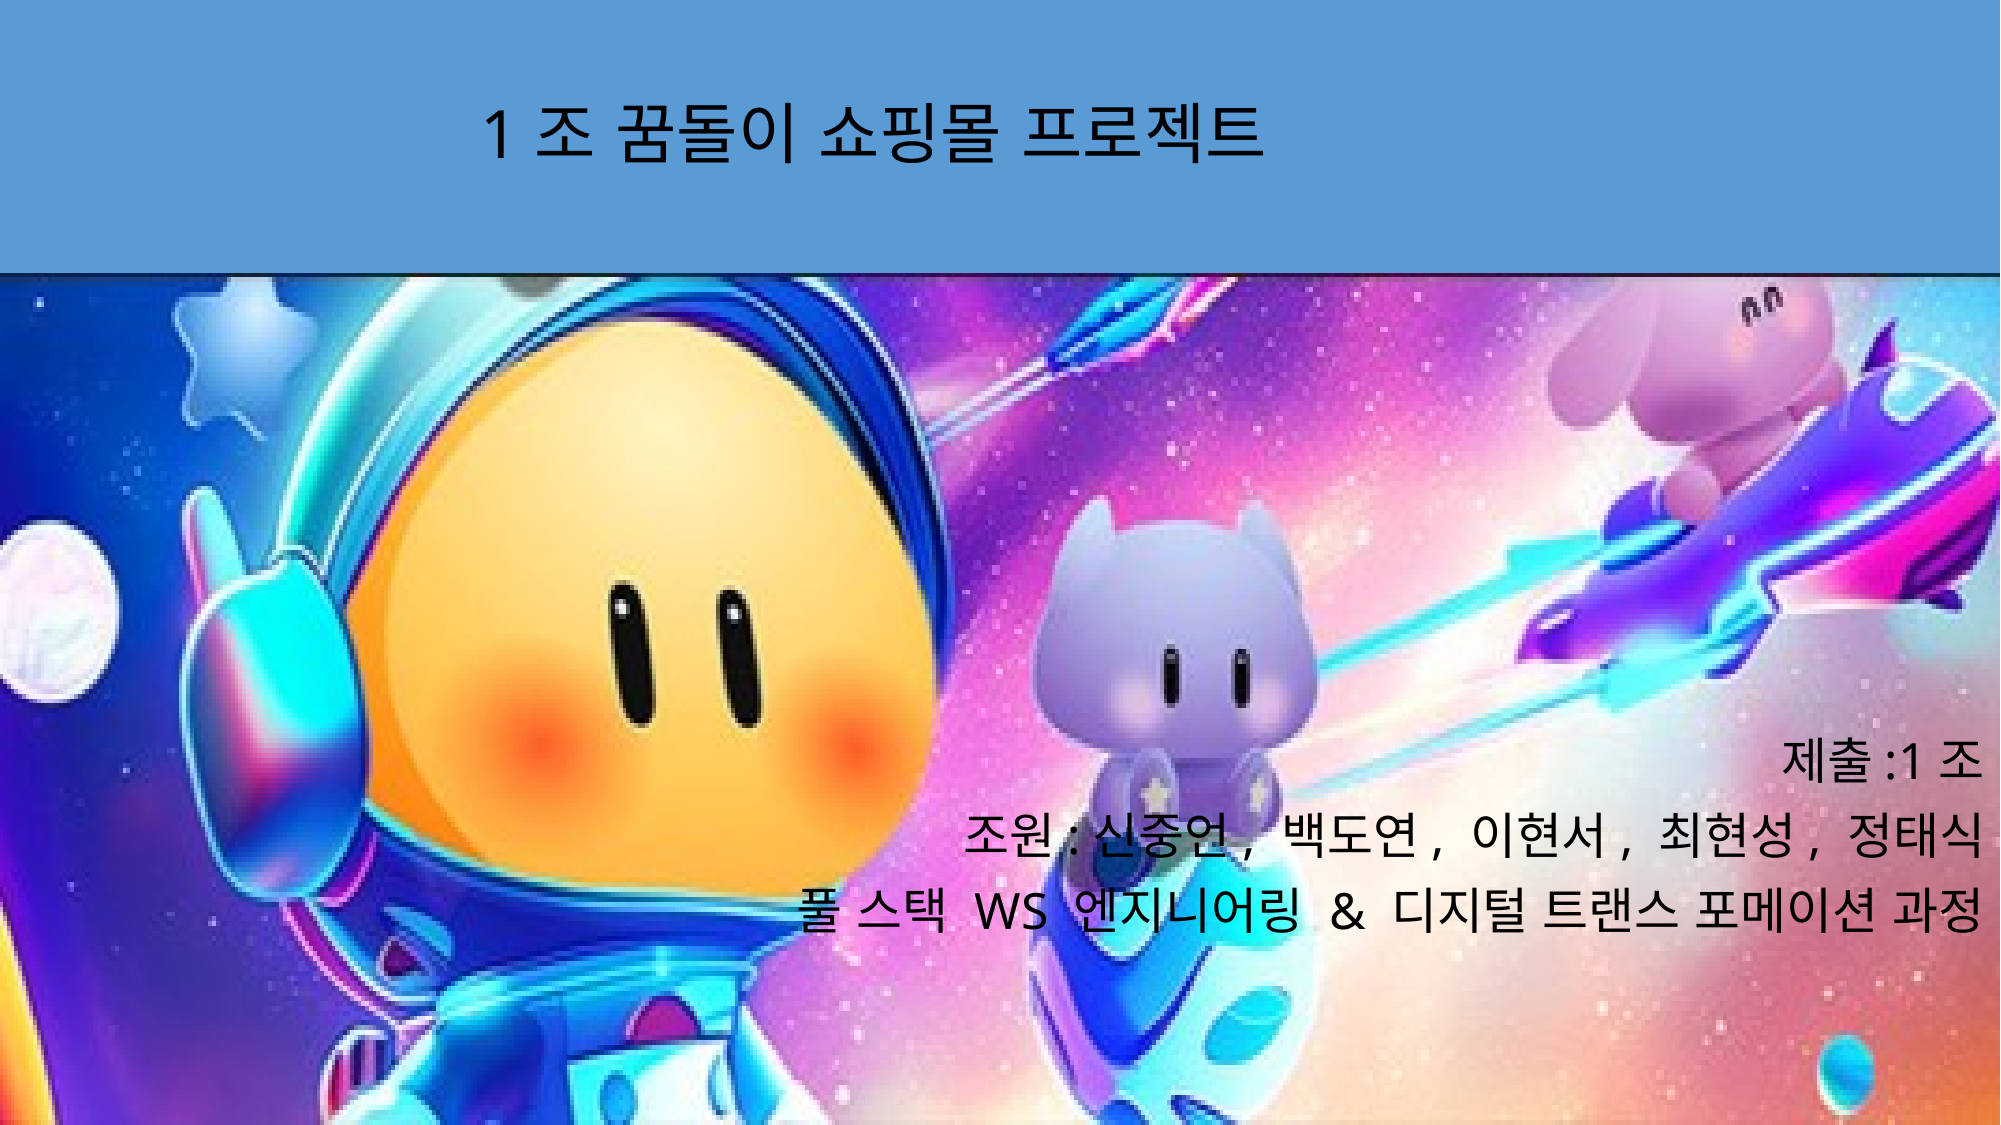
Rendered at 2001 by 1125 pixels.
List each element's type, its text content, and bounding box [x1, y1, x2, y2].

subtitle 제출:1조 조원:신중언, 백도연, 이현서, 최현성, 정태식 풀 스택 WS 엔지니어링 & 디지털 트랜스 포메이션 과정 [0, 273, 2000, 1125]
title 1조 꿈돌이 쇼핑몰 프로젝트 [0, 0, 2000, 273]
